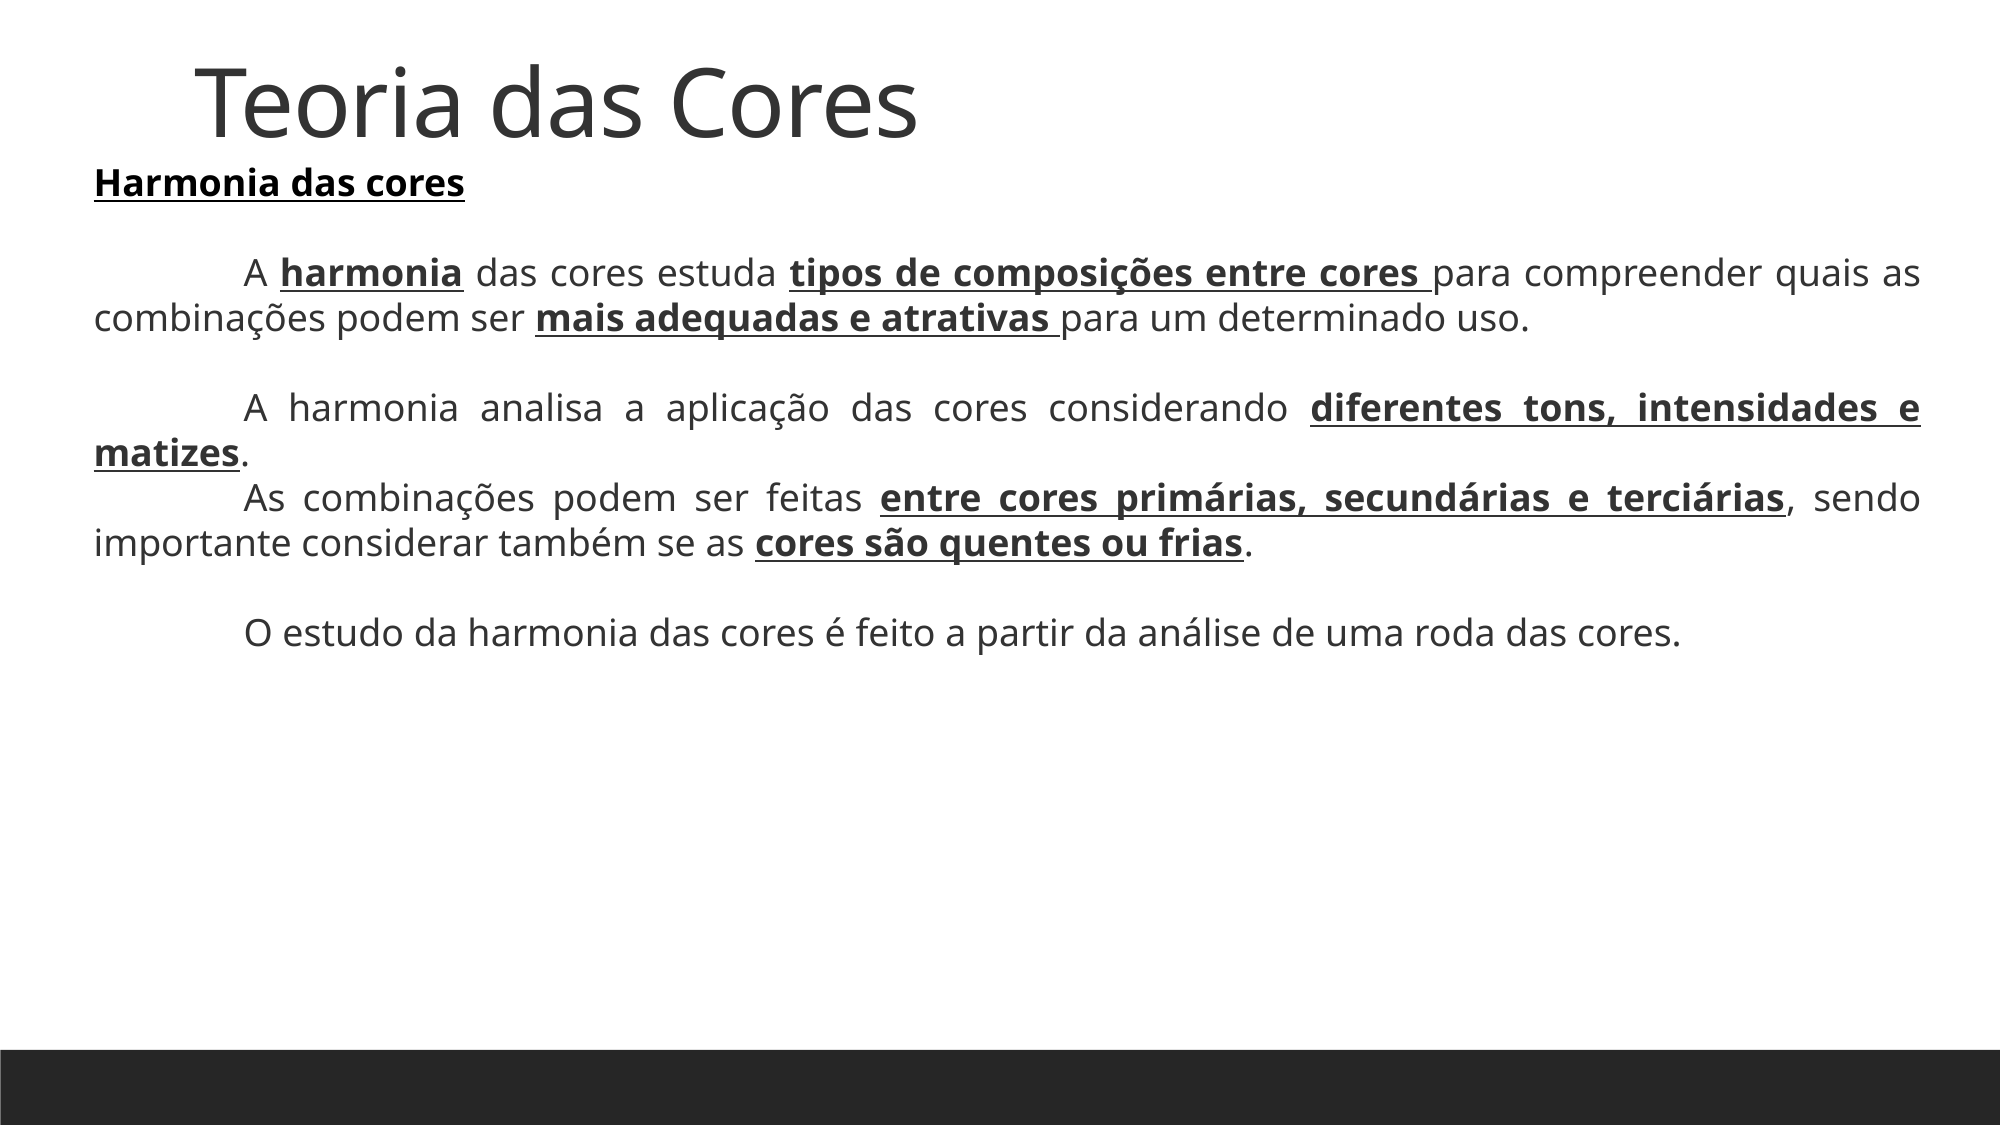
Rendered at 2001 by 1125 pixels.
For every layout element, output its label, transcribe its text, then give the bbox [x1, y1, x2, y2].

text_box Harmonia das cores A harmonia das cores estuda tipos de composições entre cores para compreender quais as combinações podem ser mais adequadas e atrativas para um determinado uso. A harmonia analisa a aplicação das cores considerando diferentes tons, intensidades e matizes. As combinações podem ser feitas entre cores primárias, secundárias e terciárias, sendo importante considerar também se as cores são quentes ou frias. O estudo da harmonia das cores é feito a partir da análise de uma roda das cores. [78, 151, 1937, 662]
text_box Teoria das Cores [179, 46, 1830, 151]
